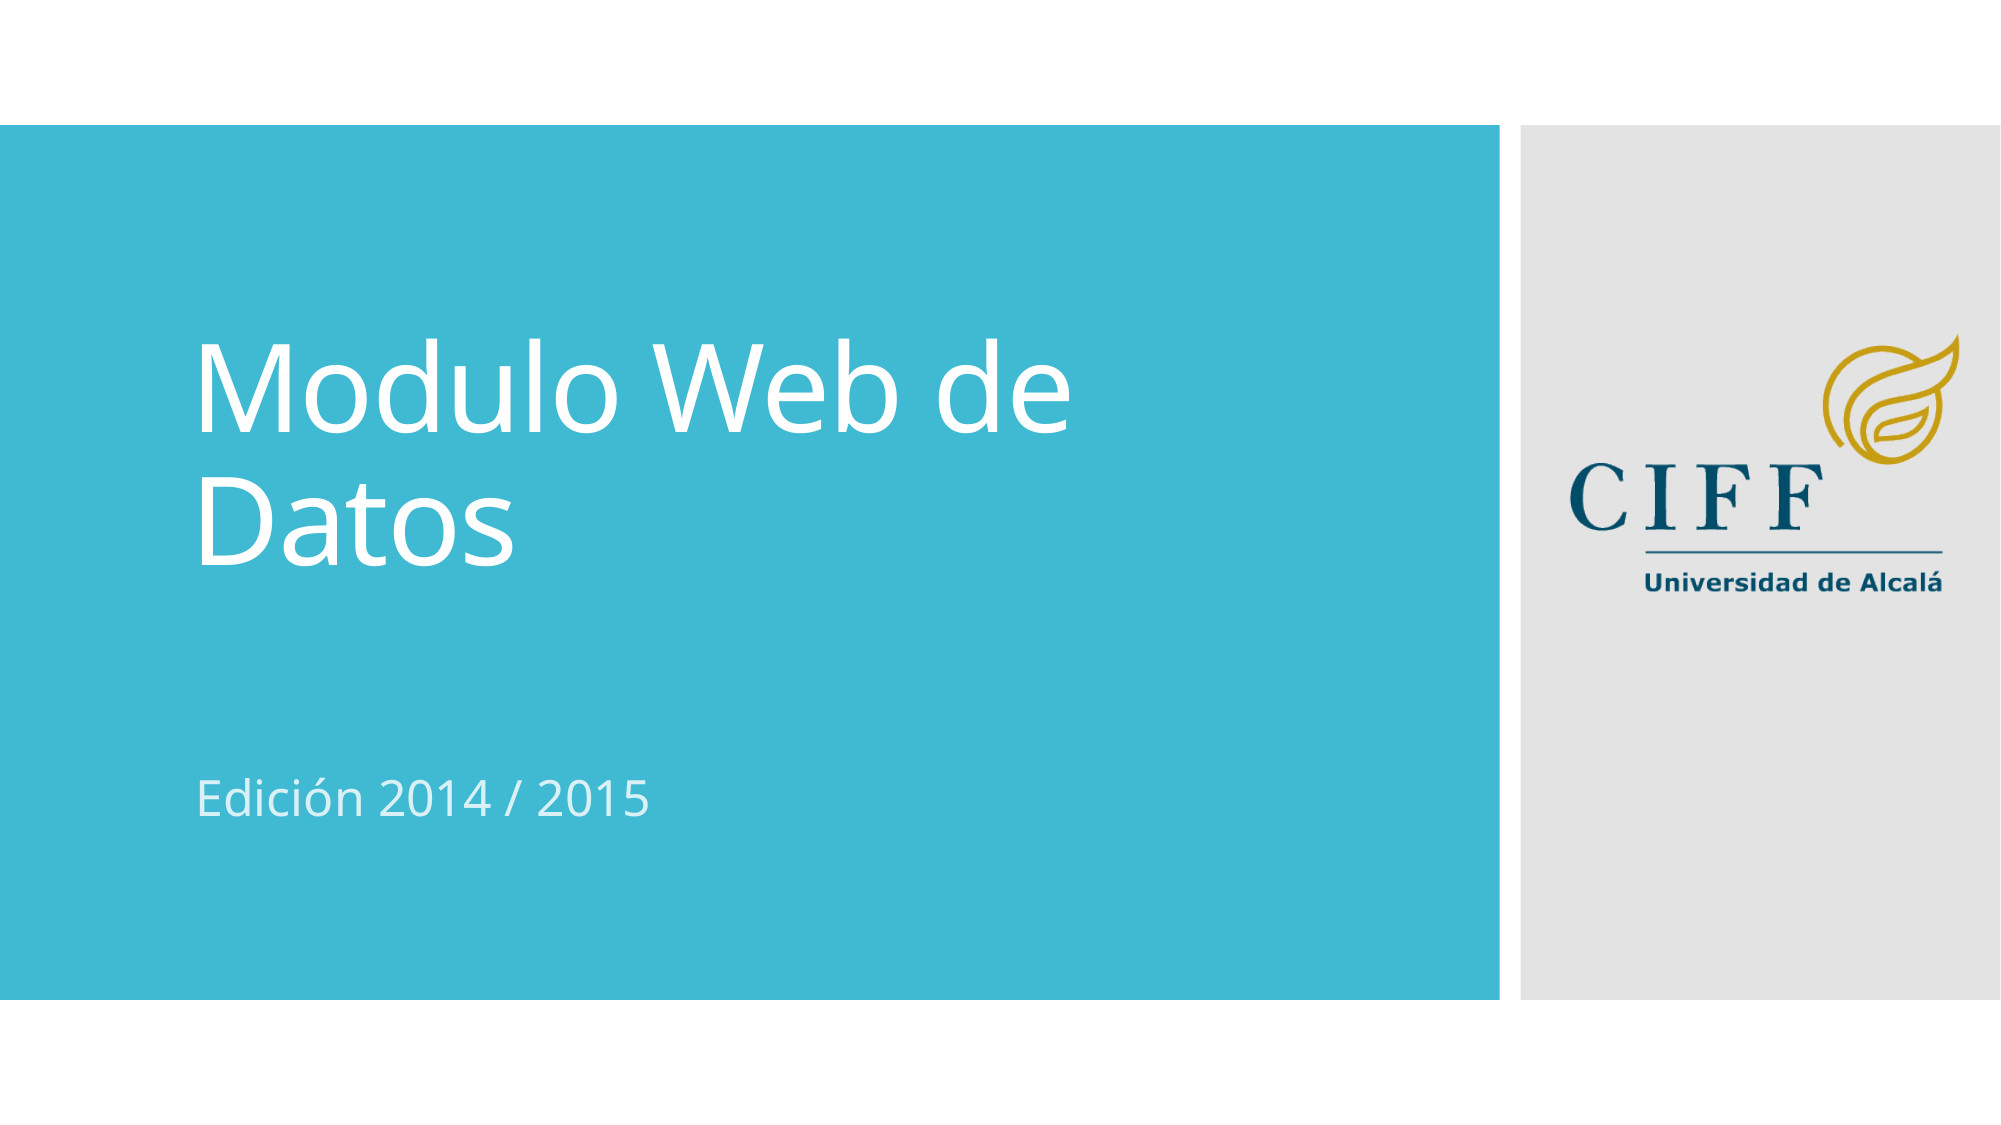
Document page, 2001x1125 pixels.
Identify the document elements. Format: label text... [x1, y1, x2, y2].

picture [1506, 281, 2000, 736]
subtitle Edición 2014 / 2015 [180, 766, 1381, 917]
title Modulo Web de Datos [175, 213, 1376, 747]
